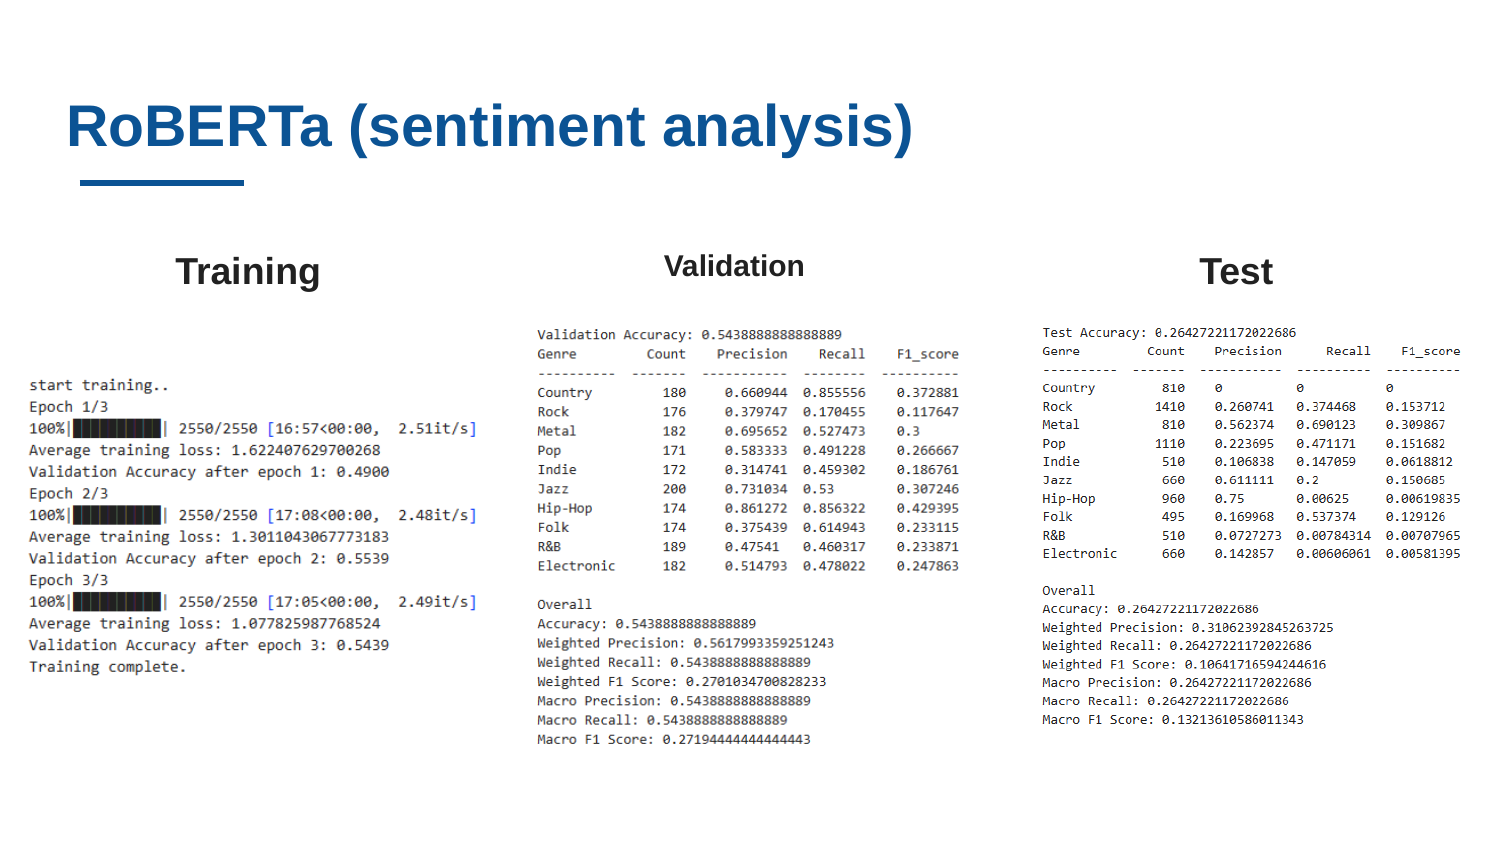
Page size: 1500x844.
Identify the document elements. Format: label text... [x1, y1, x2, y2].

text_box Test [1184, 225, 1326, 320]
picture [24, 372, 485, 682]
picture [529, 321, 970, 753]
title RoBERTa (sentiment analysis) [51, 72, 1449, 167]
text_box Validation [648, 225, 852, 320]
picture [1035, 321, 1475, 732]
text_box Training [160, 225, 349, 331]
